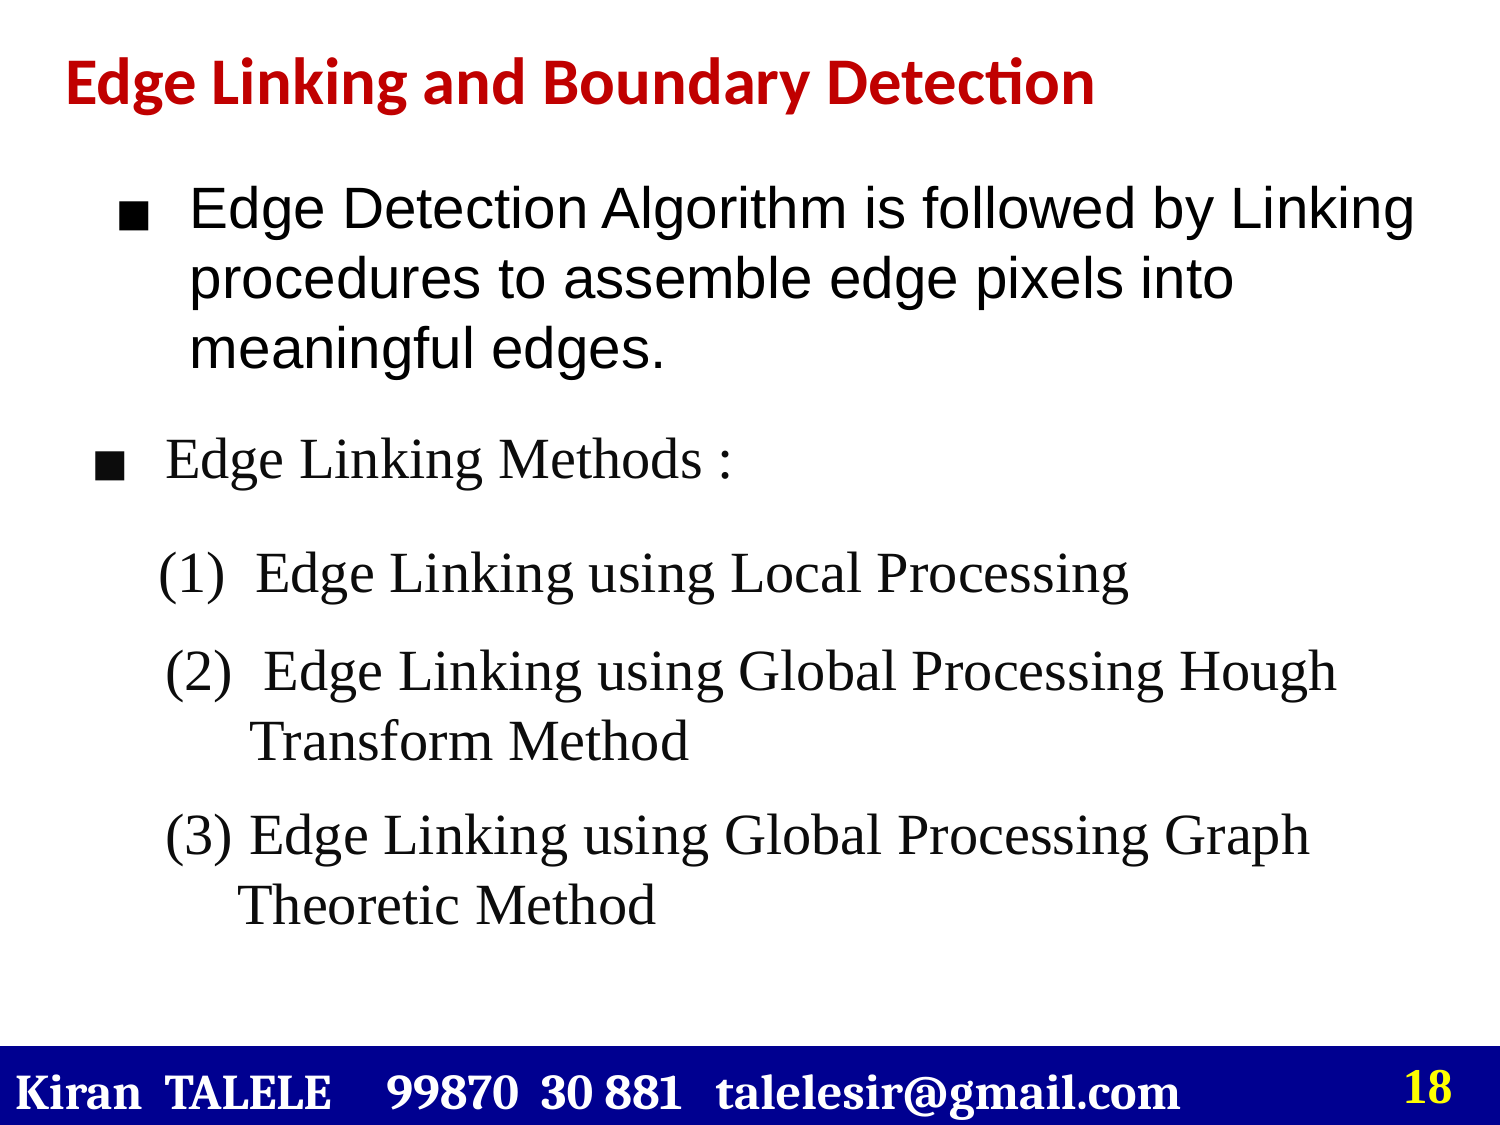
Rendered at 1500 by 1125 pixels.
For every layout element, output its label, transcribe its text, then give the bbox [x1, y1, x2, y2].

text_box (1) Edge Linking using Local Processing [143, 526, 1155, 613]
text_box Edge Detection Algorithm is followed by Linking procedures to assemble edge pixels into meaningful edges. [99, 162, 1488, 390]
text_box Edge Linking Methods : [74, 412, 888, 499]
text_box Edge Linking using Global Processing Graph Theoretic Method [150, 788, 1500, 946]
text_box Edge Linking using Global Processing Hough Transform Method [149, 624, 1500, 782]
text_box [0, 1045, 1500, 1125]
title Edge Linking and Boundary Detection [50, 12, 1400, 143]
